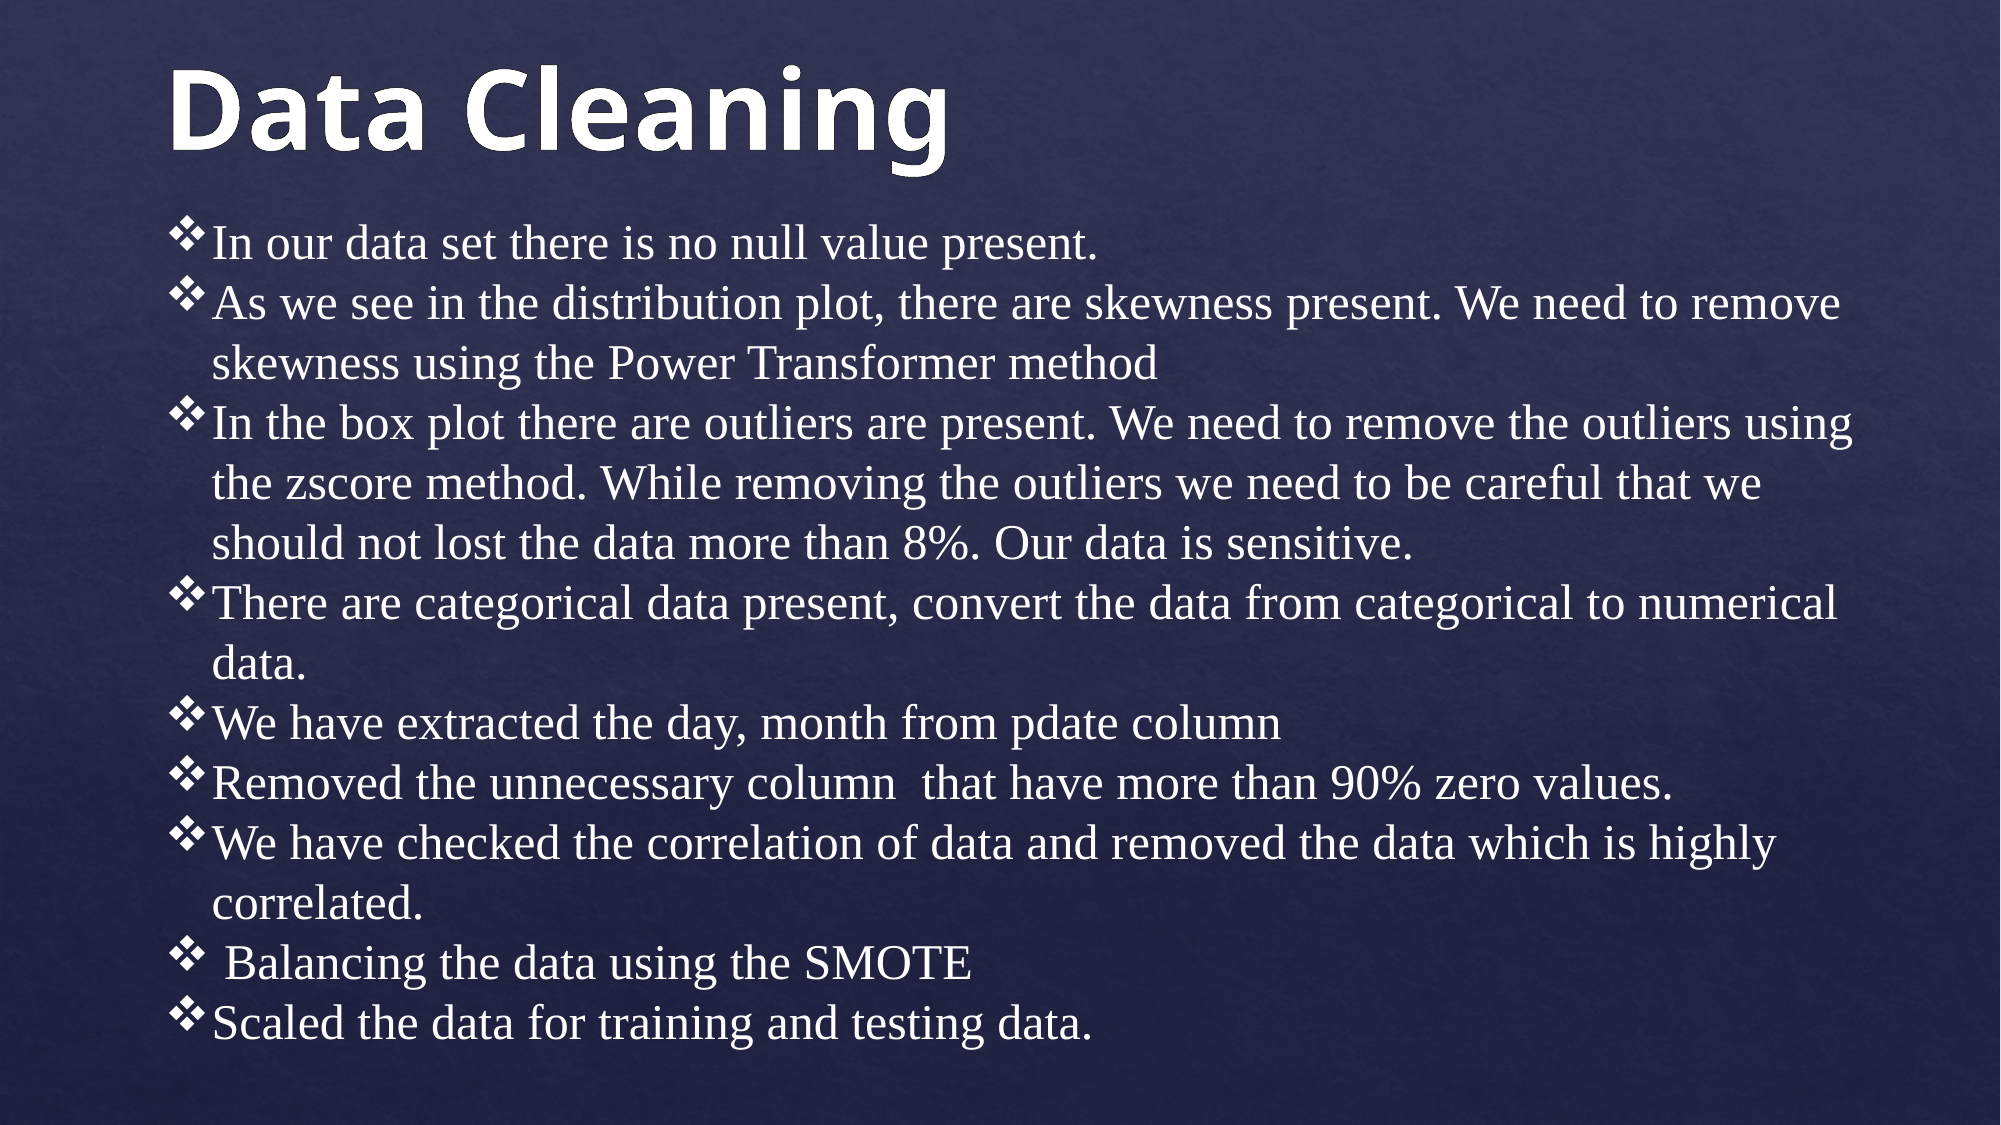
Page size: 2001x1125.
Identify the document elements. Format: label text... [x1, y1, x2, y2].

text_box Data Cleaning [148, 30, 970, 181]
text_box In our data set there is no null value present. As we see in the distribution plot, there are skewness present. We need to remove skewness using the Power Transformer method In the box plot there are outliers are present. We need to remove the outliers using the zscore method. While removing the outliers we need to be careful that we should not lost the data more than 8%. Our data is sensitive. There are categorical data present, convert the data from categorical to numerical data. We have extracted the day, month from pdate column Removed the unnecessary column that have more than 90% zero values. We have checked the correlation of data and removed the data which is highly correlated. Balancing the data using the SMOTE Scaled the data for training and testing data. [150, 202, 1872, 1057]
